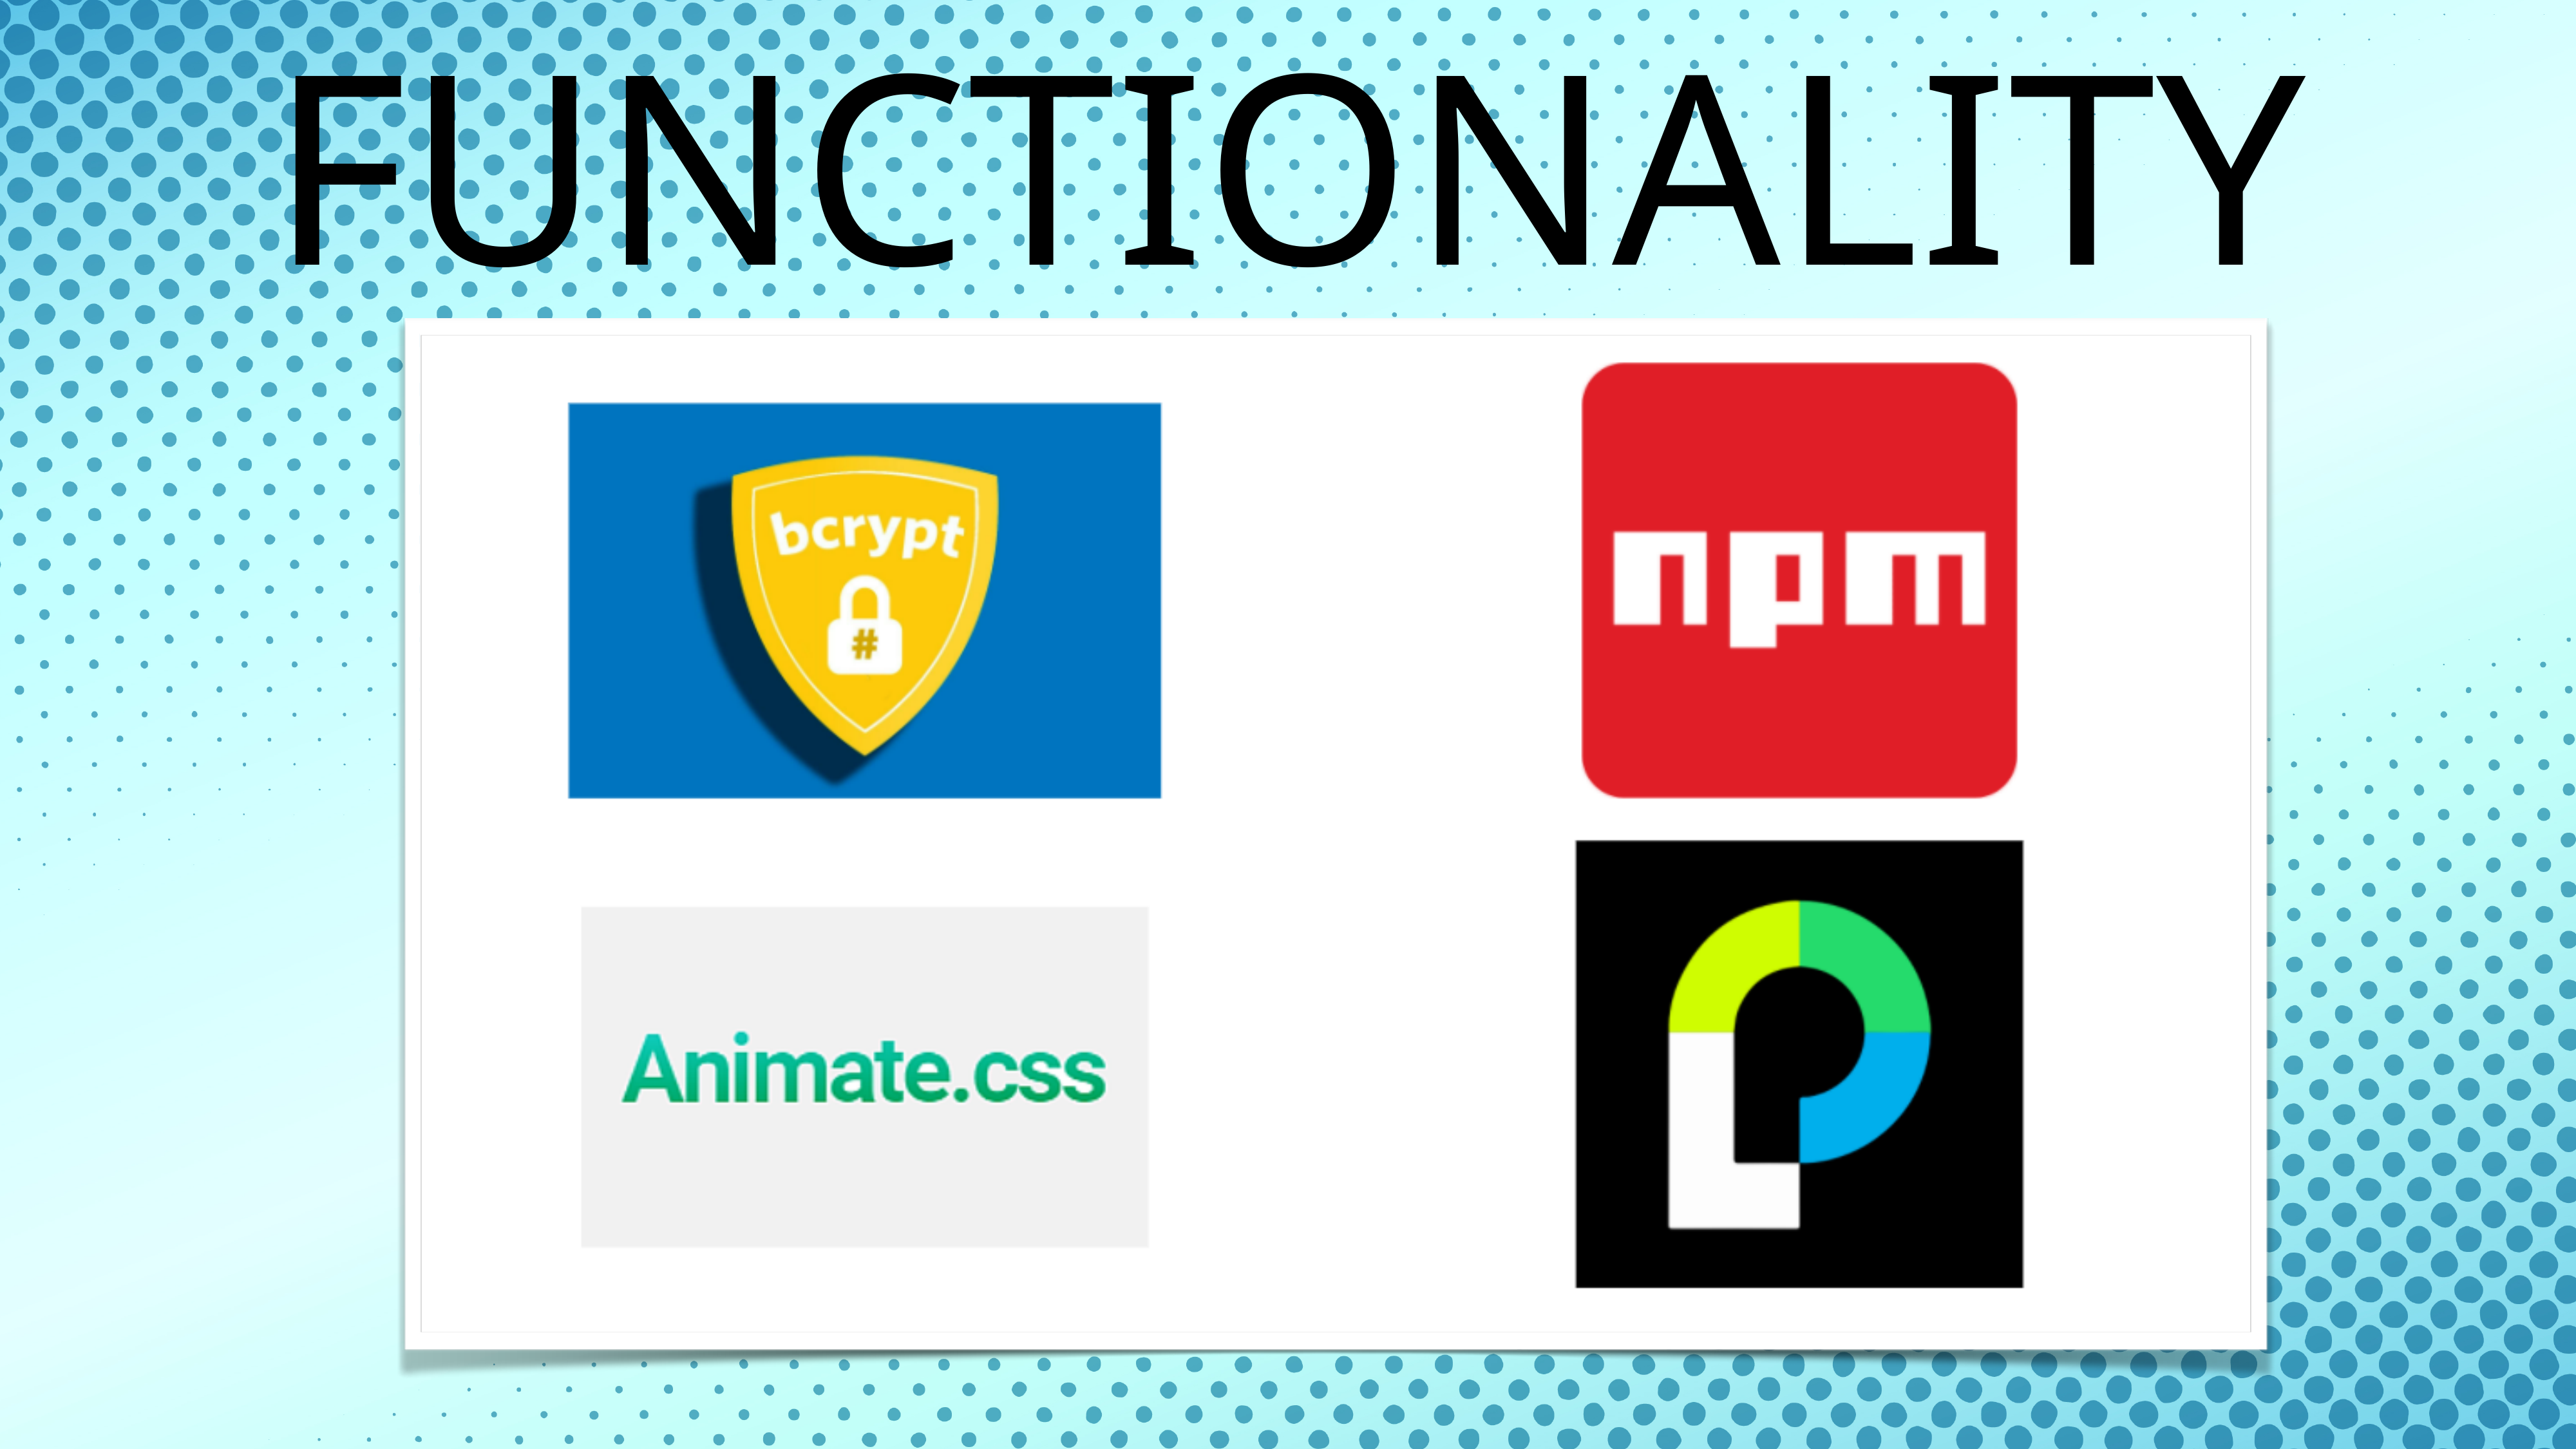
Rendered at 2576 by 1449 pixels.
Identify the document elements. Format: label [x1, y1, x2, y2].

text_box [397, 317, 2277, 1381]
picture [0, 0, 2576, 1449]
